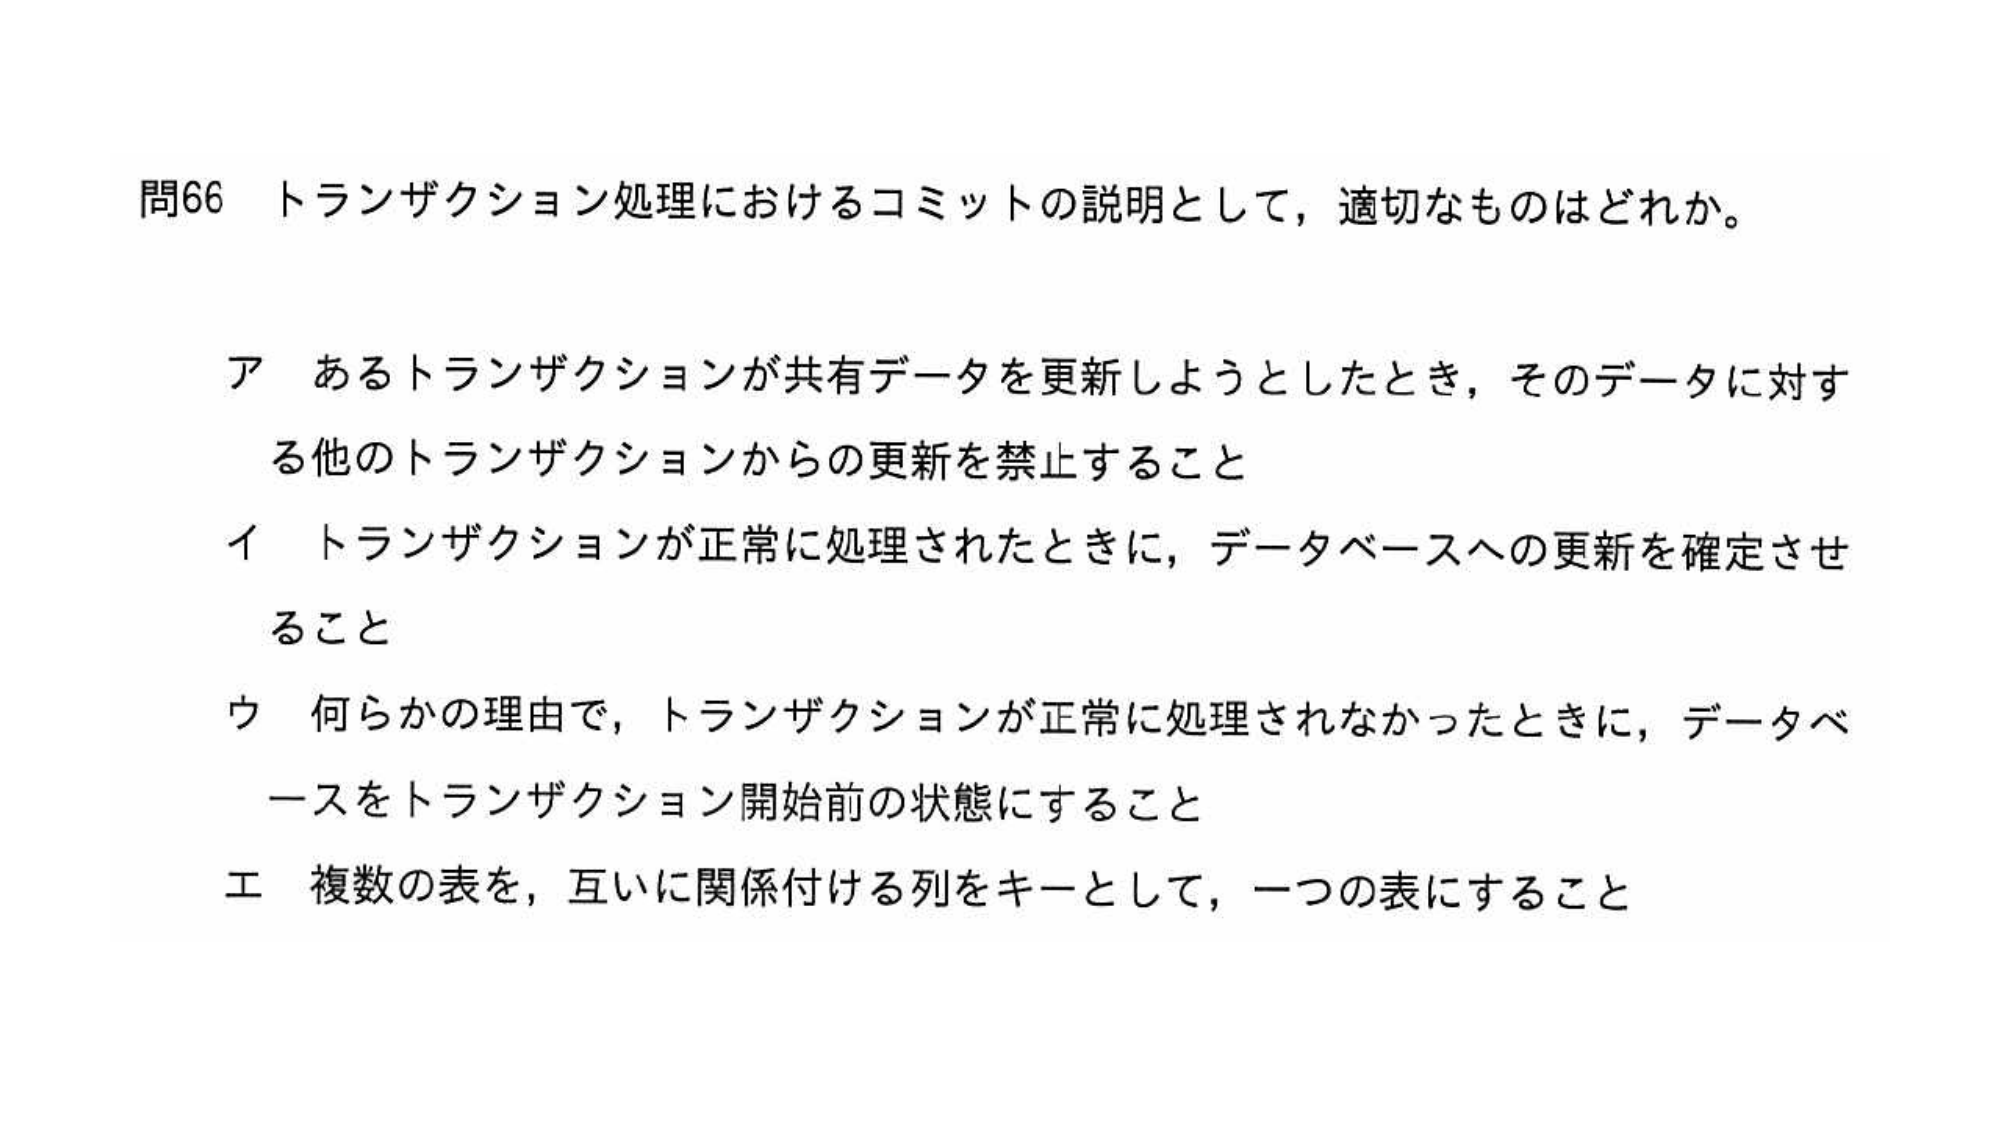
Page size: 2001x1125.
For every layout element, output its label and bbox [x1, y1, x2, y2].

picture [110, 153, 1890, 942]
